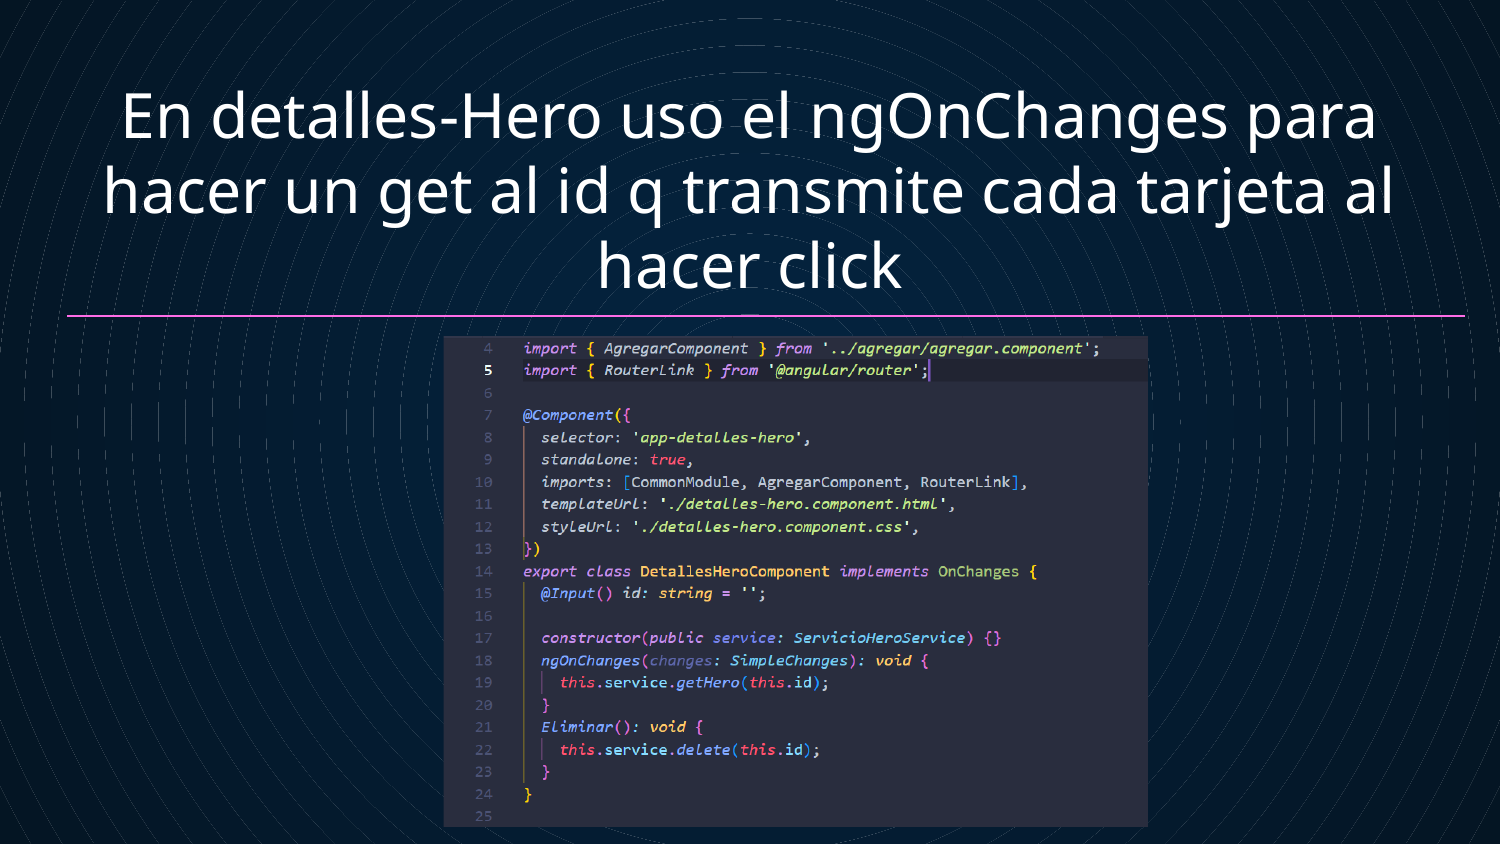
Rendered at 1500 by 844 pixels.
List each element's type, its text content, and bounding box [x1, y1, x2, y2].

title En detalles-Hero uso el ngOnChanges para hacer un get al id q transmite cada tarjeta al hacer click [51, 216, 1449, 316]
picture [443, 336, 1149, 827]
